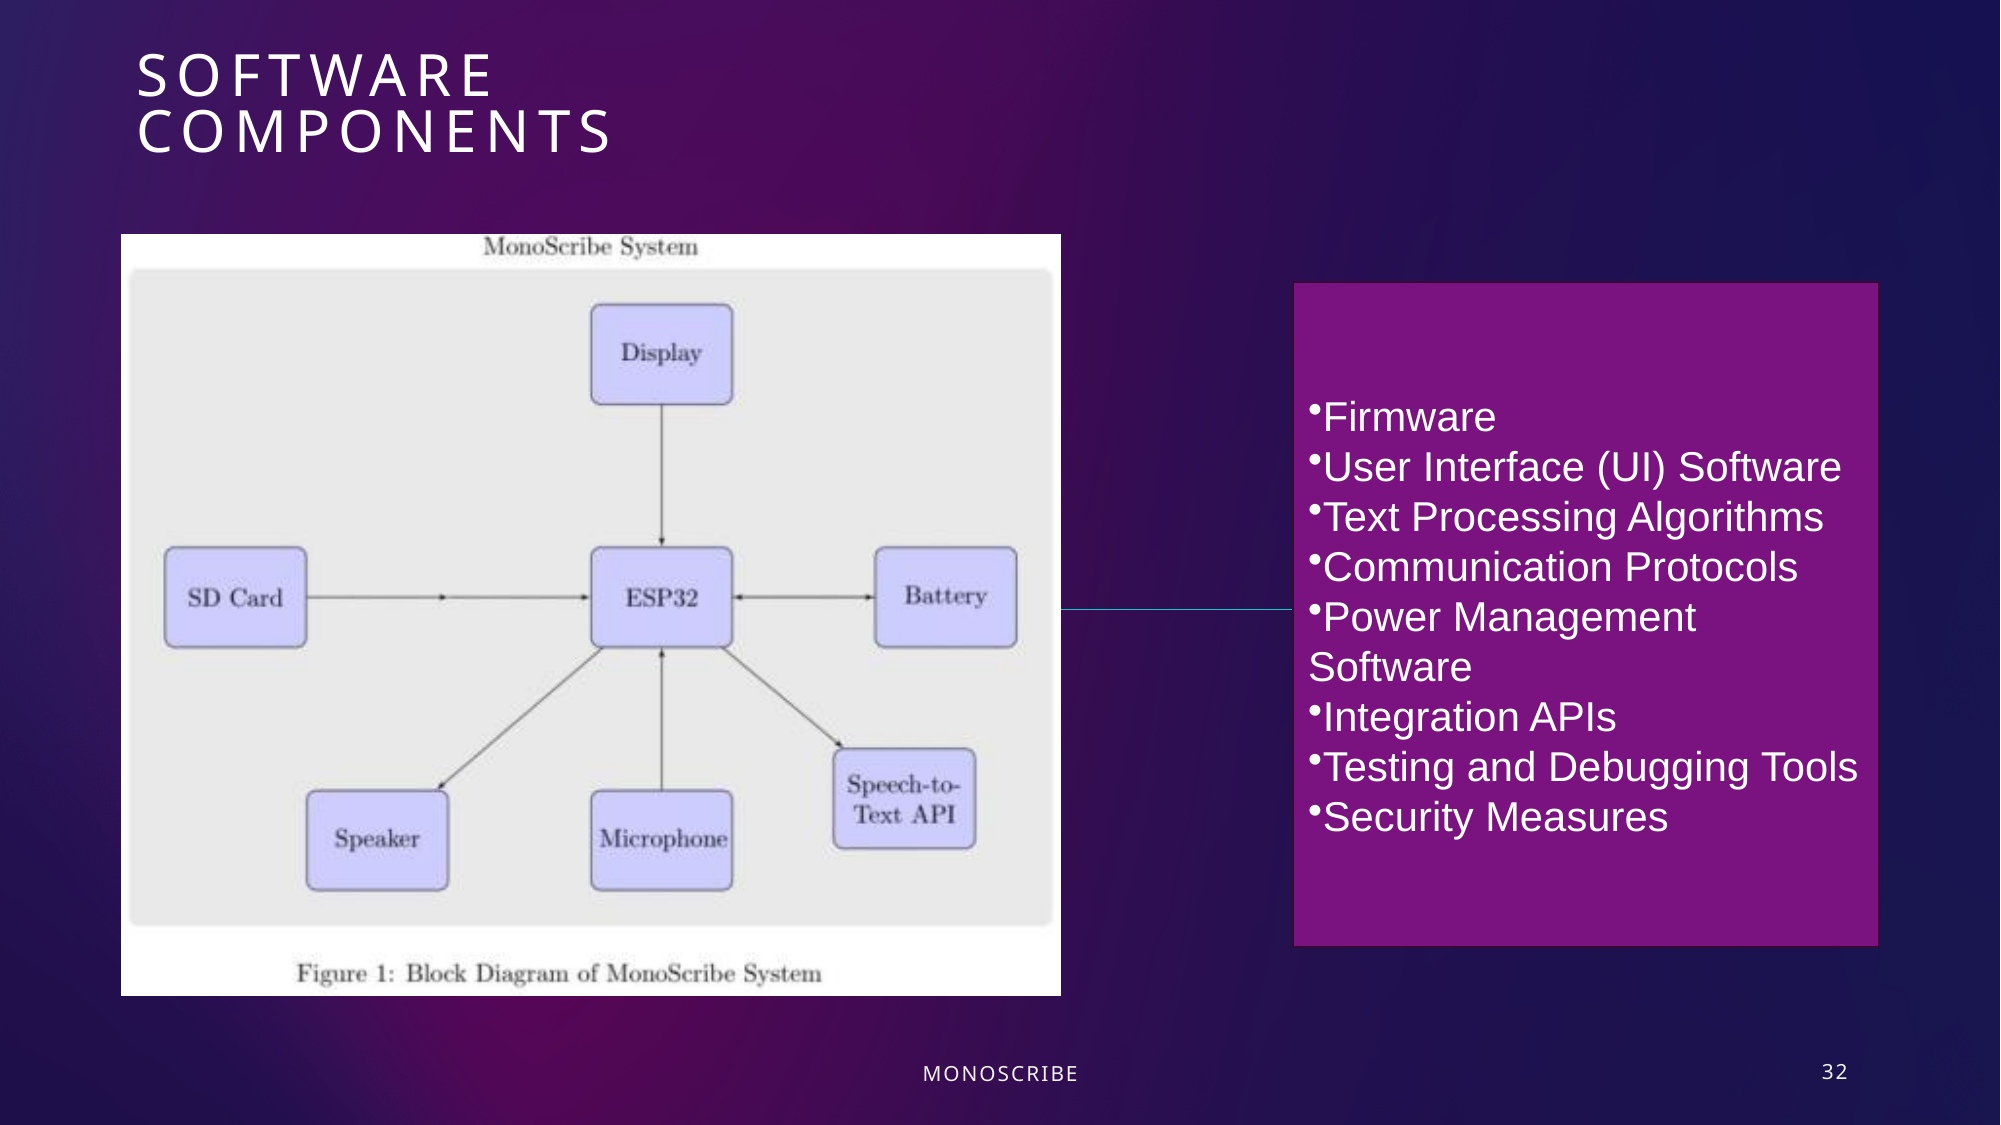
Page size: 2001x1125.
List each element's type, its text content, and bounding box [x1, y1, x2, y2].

picture [121, 234, 1061, 996]
slide_number 32 [1412, 1042, 1863, 1103]
text_box software components [121, 44, 918, 122]
text_box Firmware User Interface (UI) Software Text Processing Algorithms Communication Protocols Power Management Software Integration APIs Testing and Debugging Tools Security Measures [1292, 281, 1880, 948]
footer MonoScribe [662, 1042, 1338, 1103]
